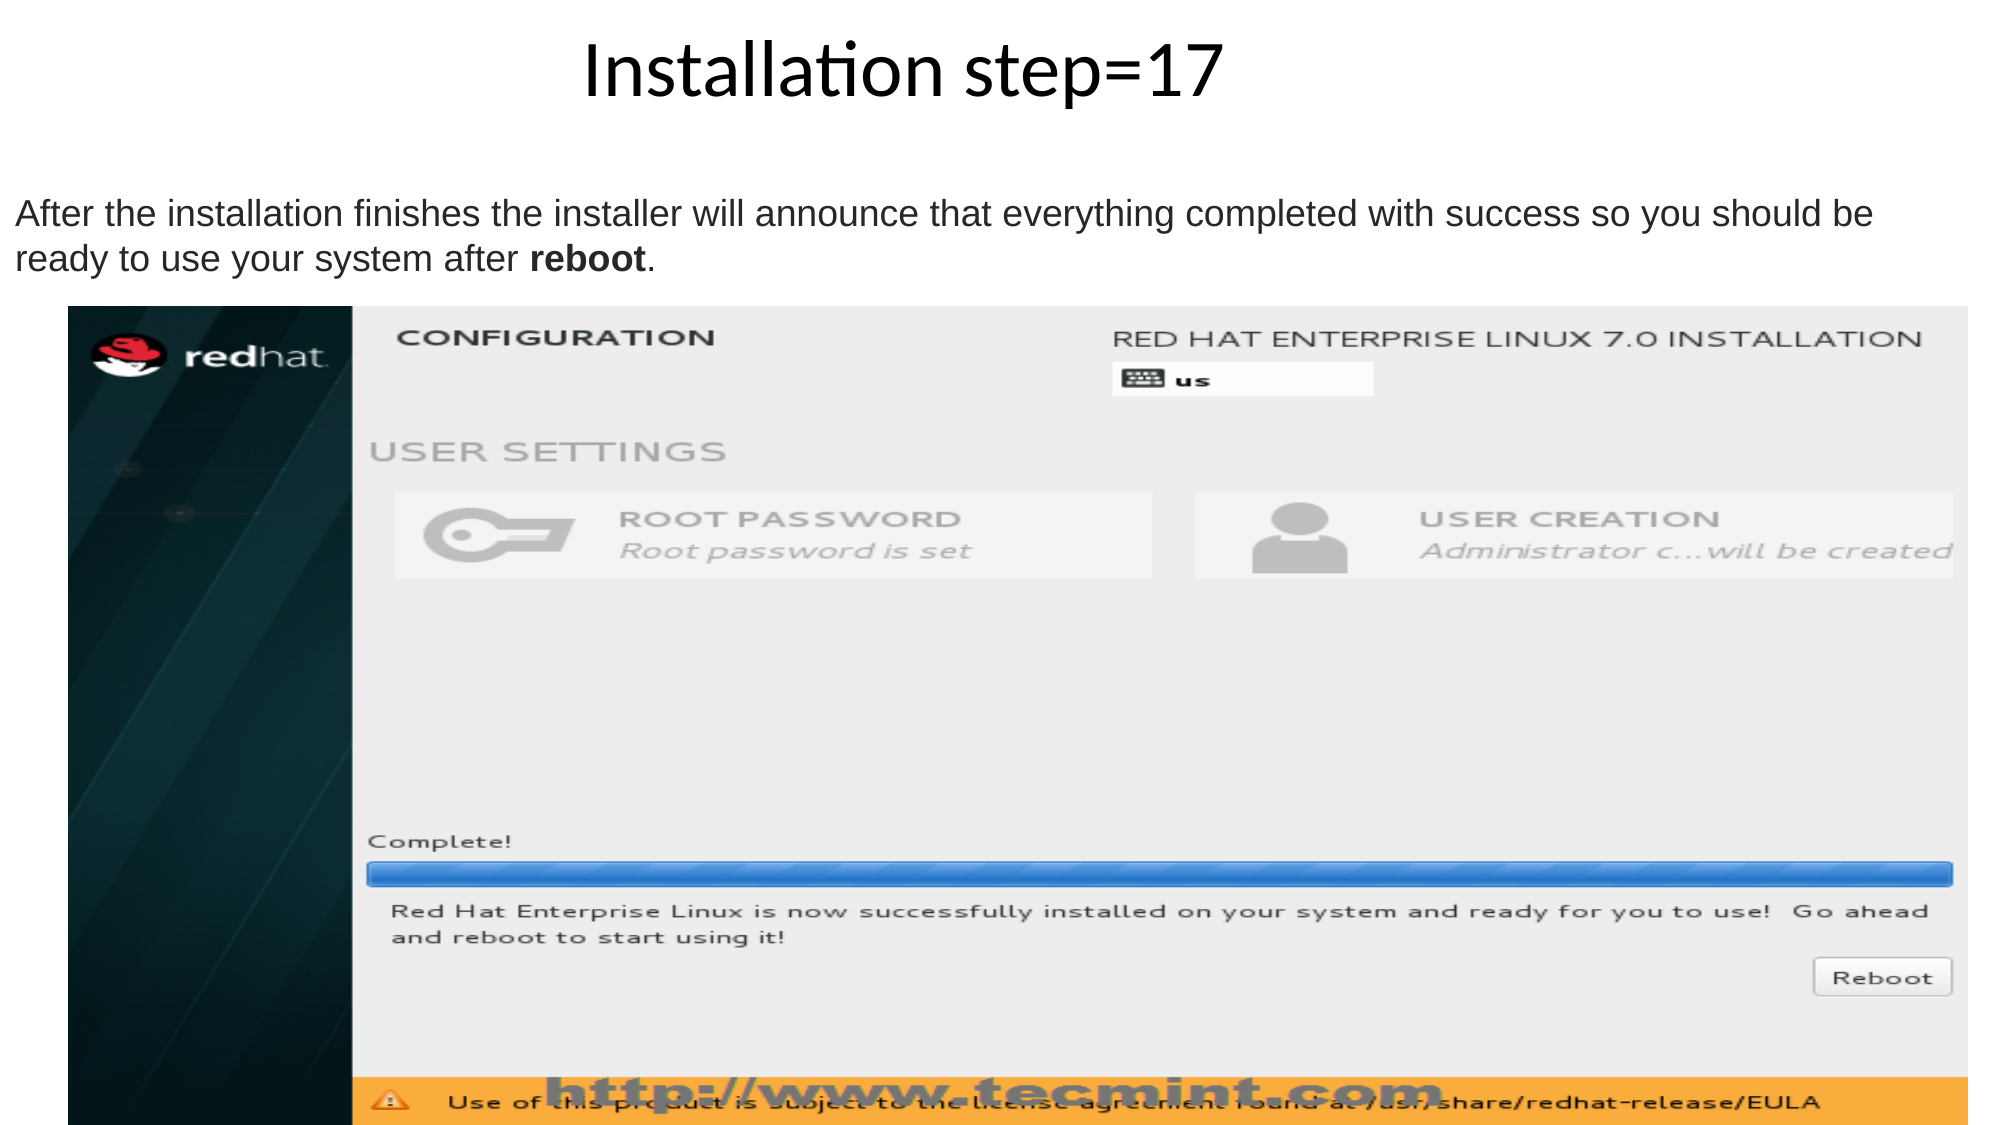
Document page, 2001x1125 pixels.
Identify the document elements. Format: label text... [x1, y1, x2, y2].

text_box After the installation finishes the installer will announce that everything completed with success so you should be ready to use your system after reboot. [0, 181, 1968, 287]
picture [68, 306, 1968, 1125]
title Installation step=17 [129, 19, 1855, 122]
